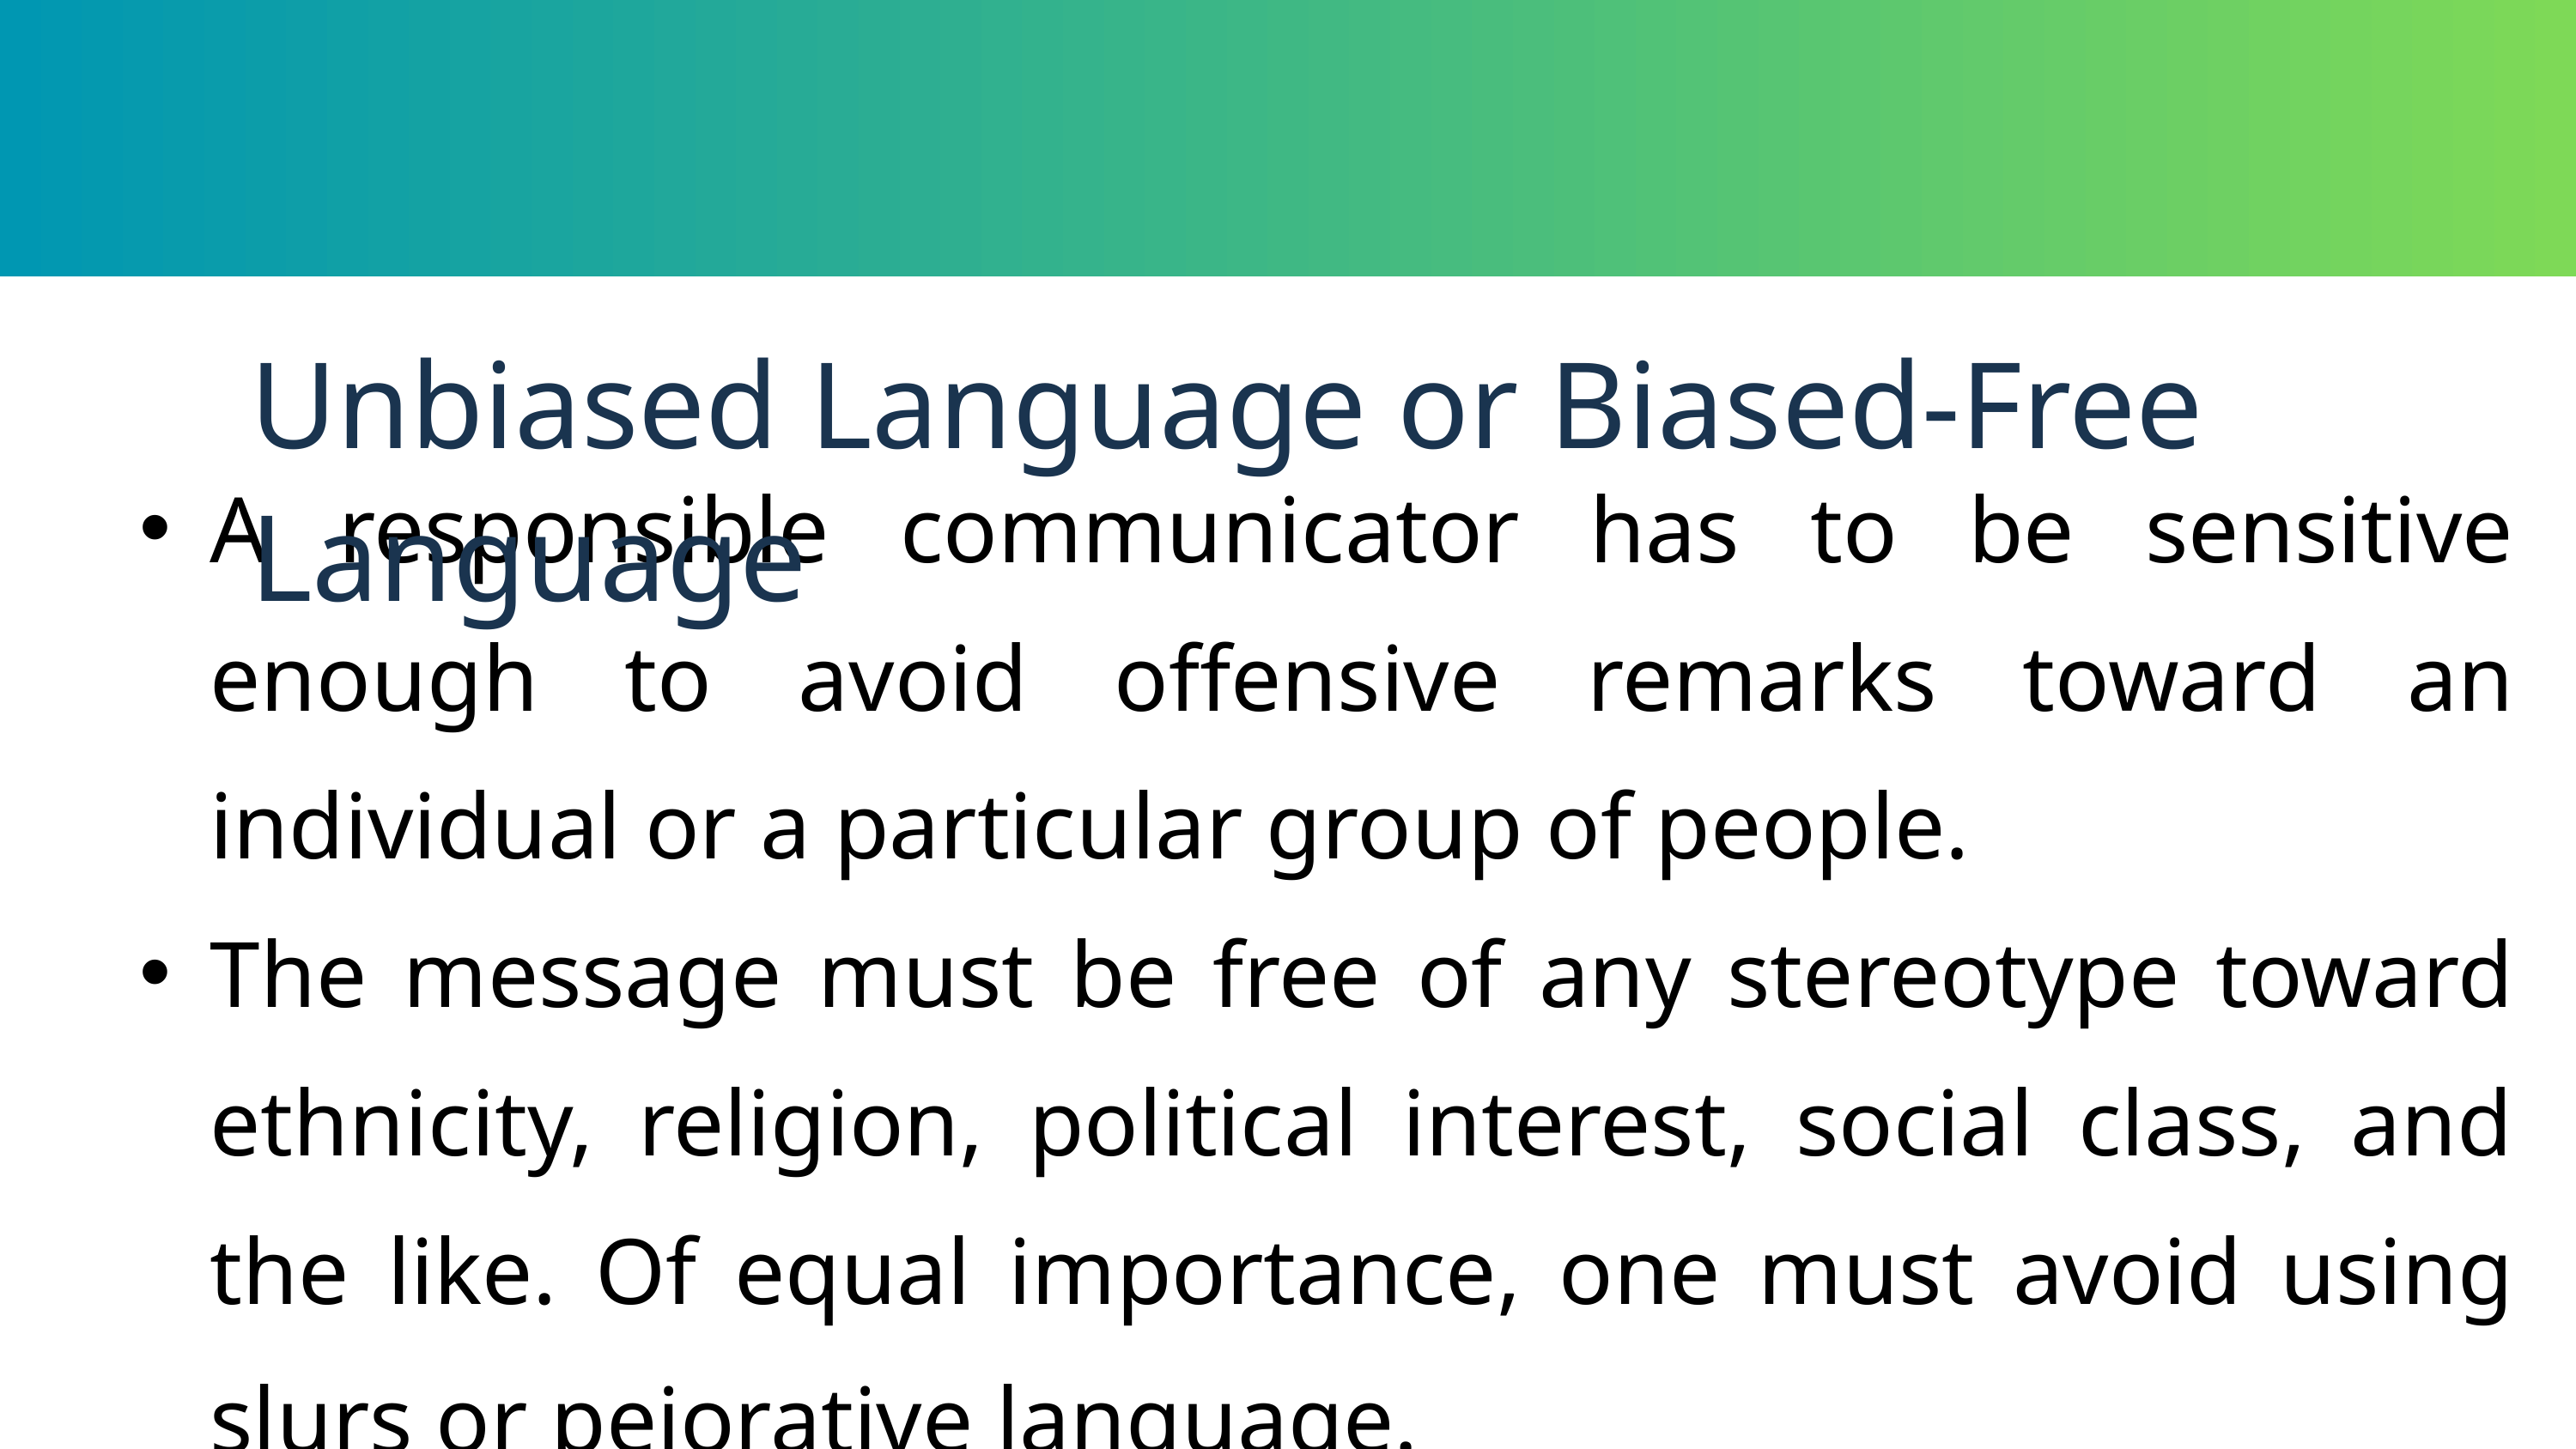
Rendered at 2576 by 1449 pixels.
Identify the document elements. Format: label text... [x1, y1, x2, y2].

text_box [0, 0, 2576, 276]
text_box Unbiased Language or Biased-Free Language [250, 318, 2391, 626]
text_box A responsible communicator has to be sensitive enough to avoid offensive remarks toward an individual or a particular group of people. The message must be free of any stereotype toward ethnicity, religion, political interest, social class, and the like. Of equal importance, one must avoid using slurs or pejorative language. [61, 432, 2514, 1449]
